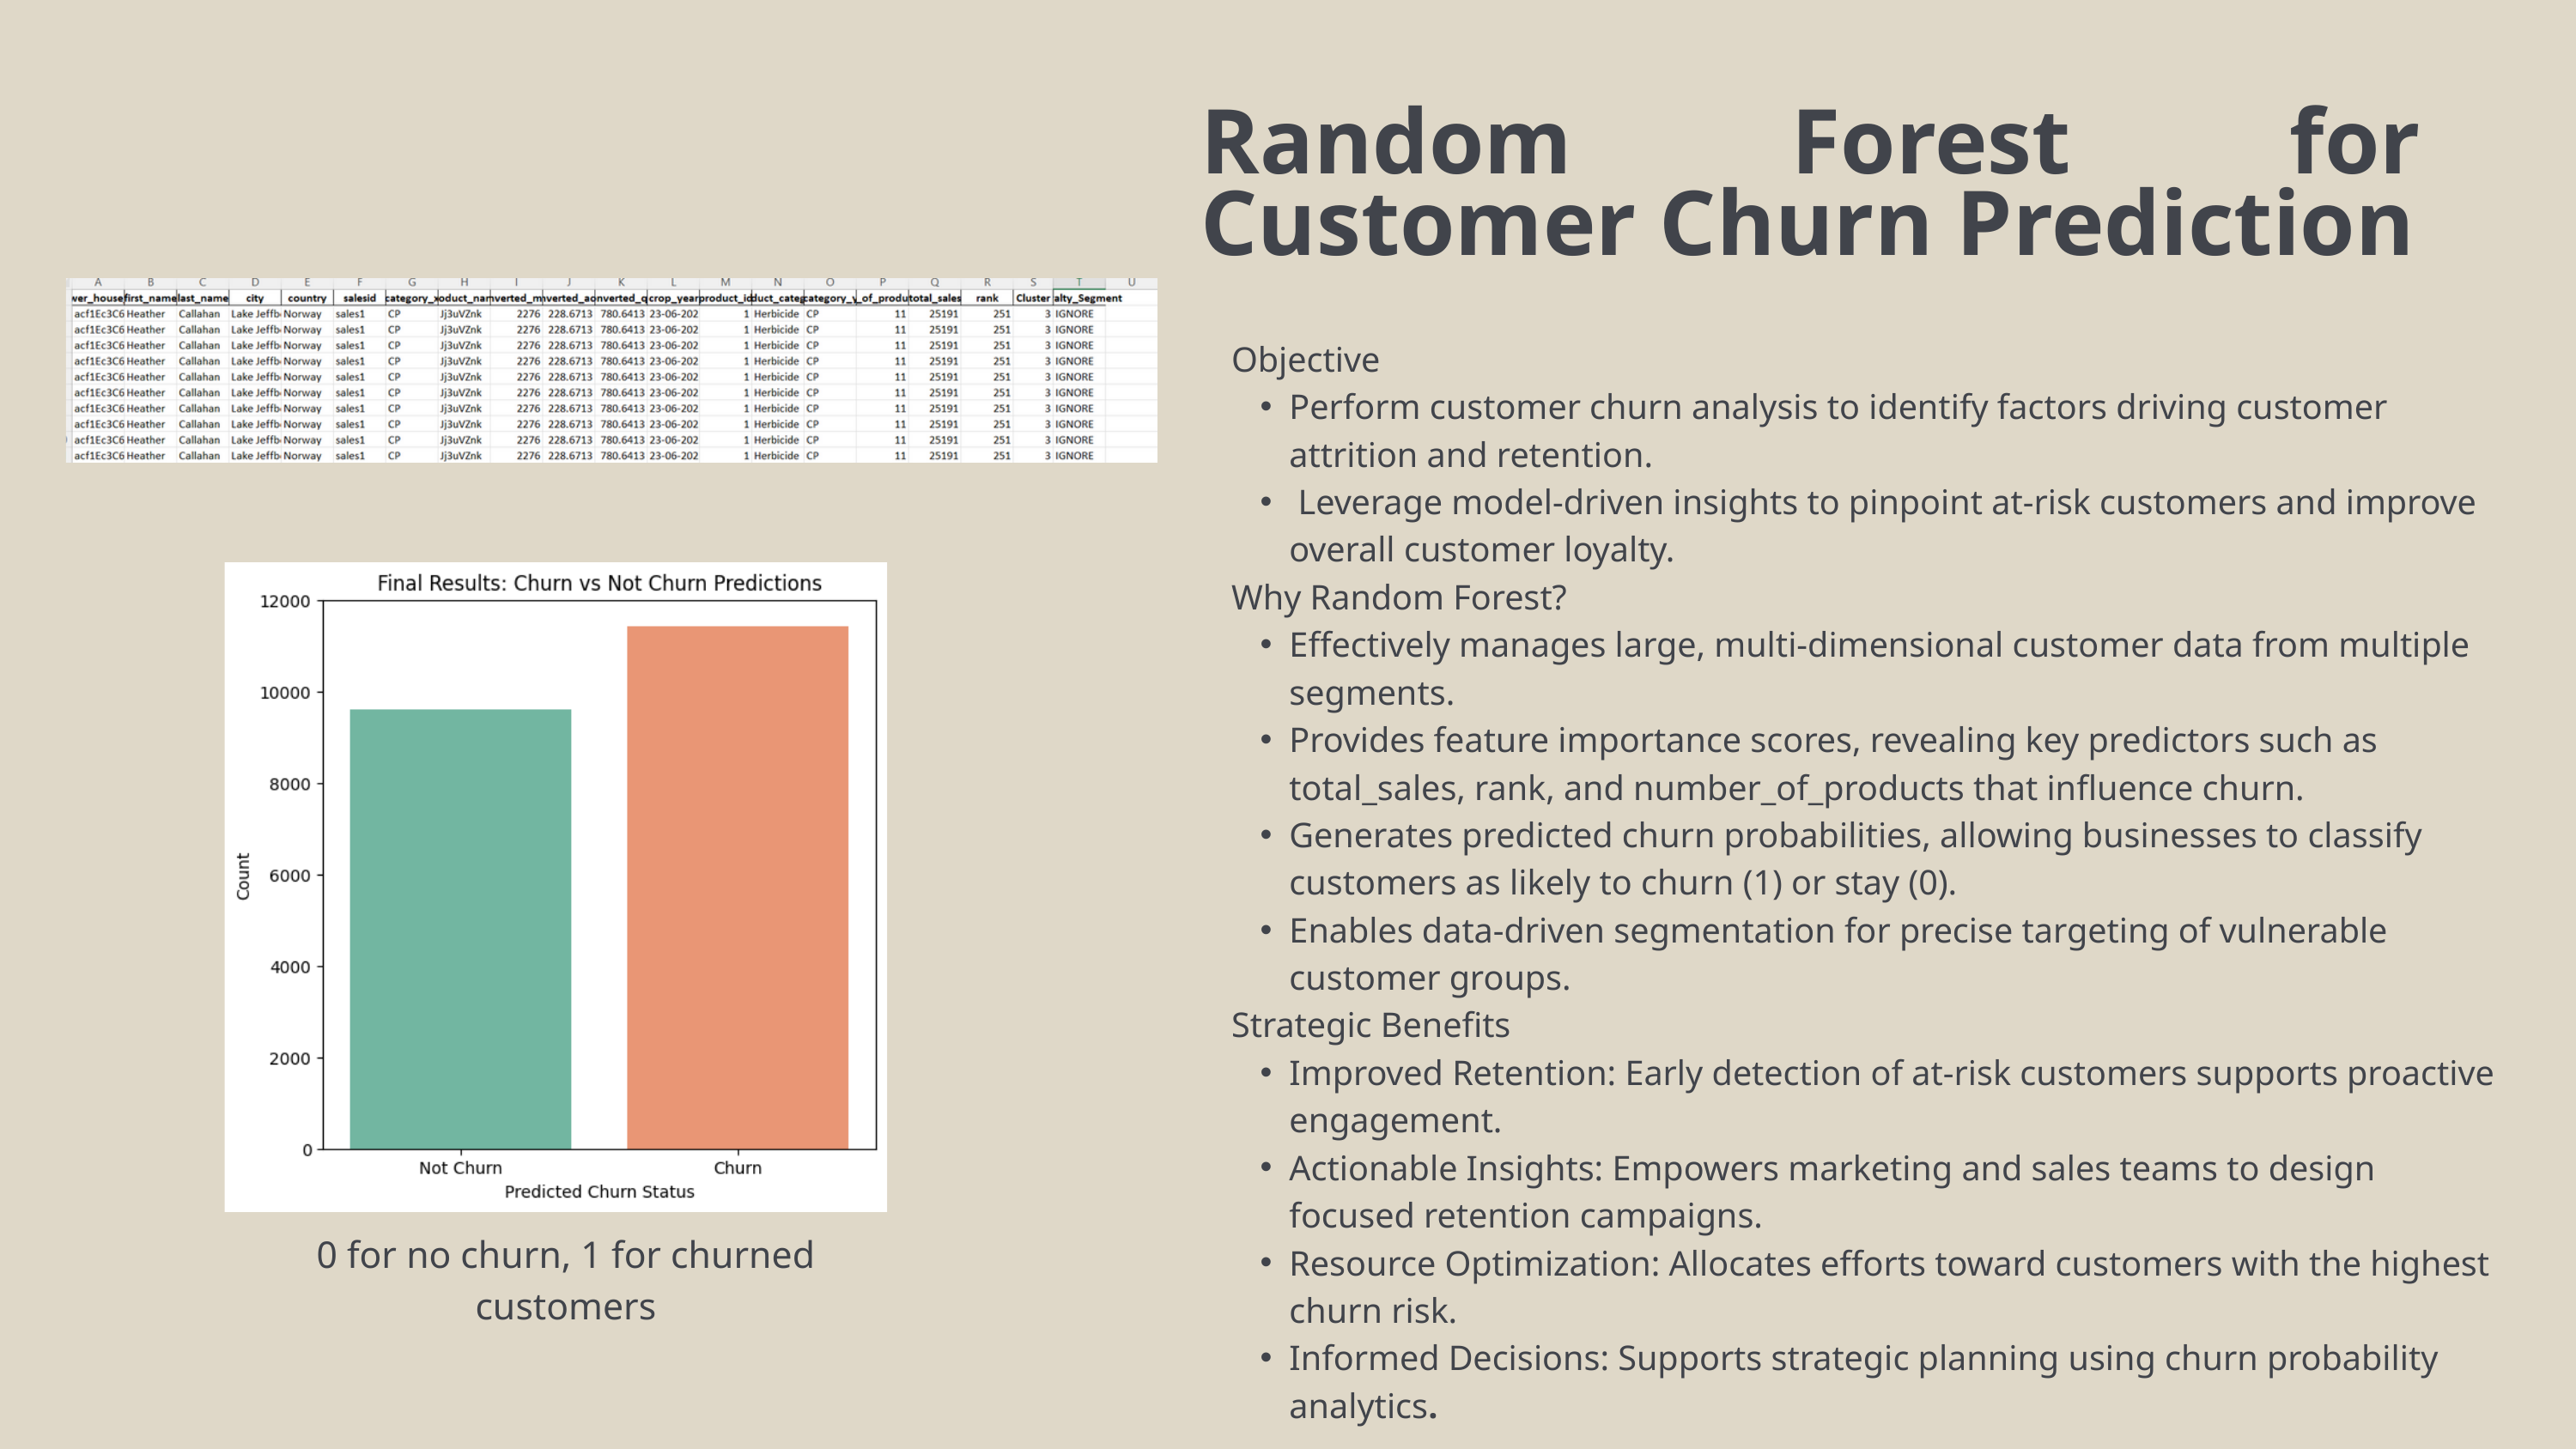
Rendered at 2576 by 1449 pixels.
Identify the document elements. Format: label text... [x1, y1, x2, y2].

text_box [224, 562, 888, 1212]
text_box Objective Perform customer churn analysis to identify factors driving customer attrition and retention. Leverage model-driven insights to pinpoint at-risk customers and improve overall customer loyalty. Why Random Forest? Effectively manages large, multi-dimensional customer data from multiple segments. Provides feature importance scores, revealing key predictors such as total_sales, rank, and number_of_products that influence churn. Generates predicted churn probabilities, allowing businesses to classify customers as likely to churn (1) or stay (0). Enables data-driven segmentation for precise targeting of vulnerable customer groups. Strategic Benefits Improved Retention: Early detection of at-risk customers supports proactive engagement. Actionable Insights: Empowers marketing and sales teams to design focused retention campaigns. Resource Optimization: Allocates efforts toward customers with the highest churn risk. Informed Decisions: Supports strategic planning using churn probability analytics. [1231, 331, 2511, 1426]
text_box Random Forest for Customer Churn Prediction [1200, 110, 2421, 274]
text_box [65, 278, 1157, 463]
text_box 0 for no churn, 1 for churned customers [244, 1224, 888, 1328]
